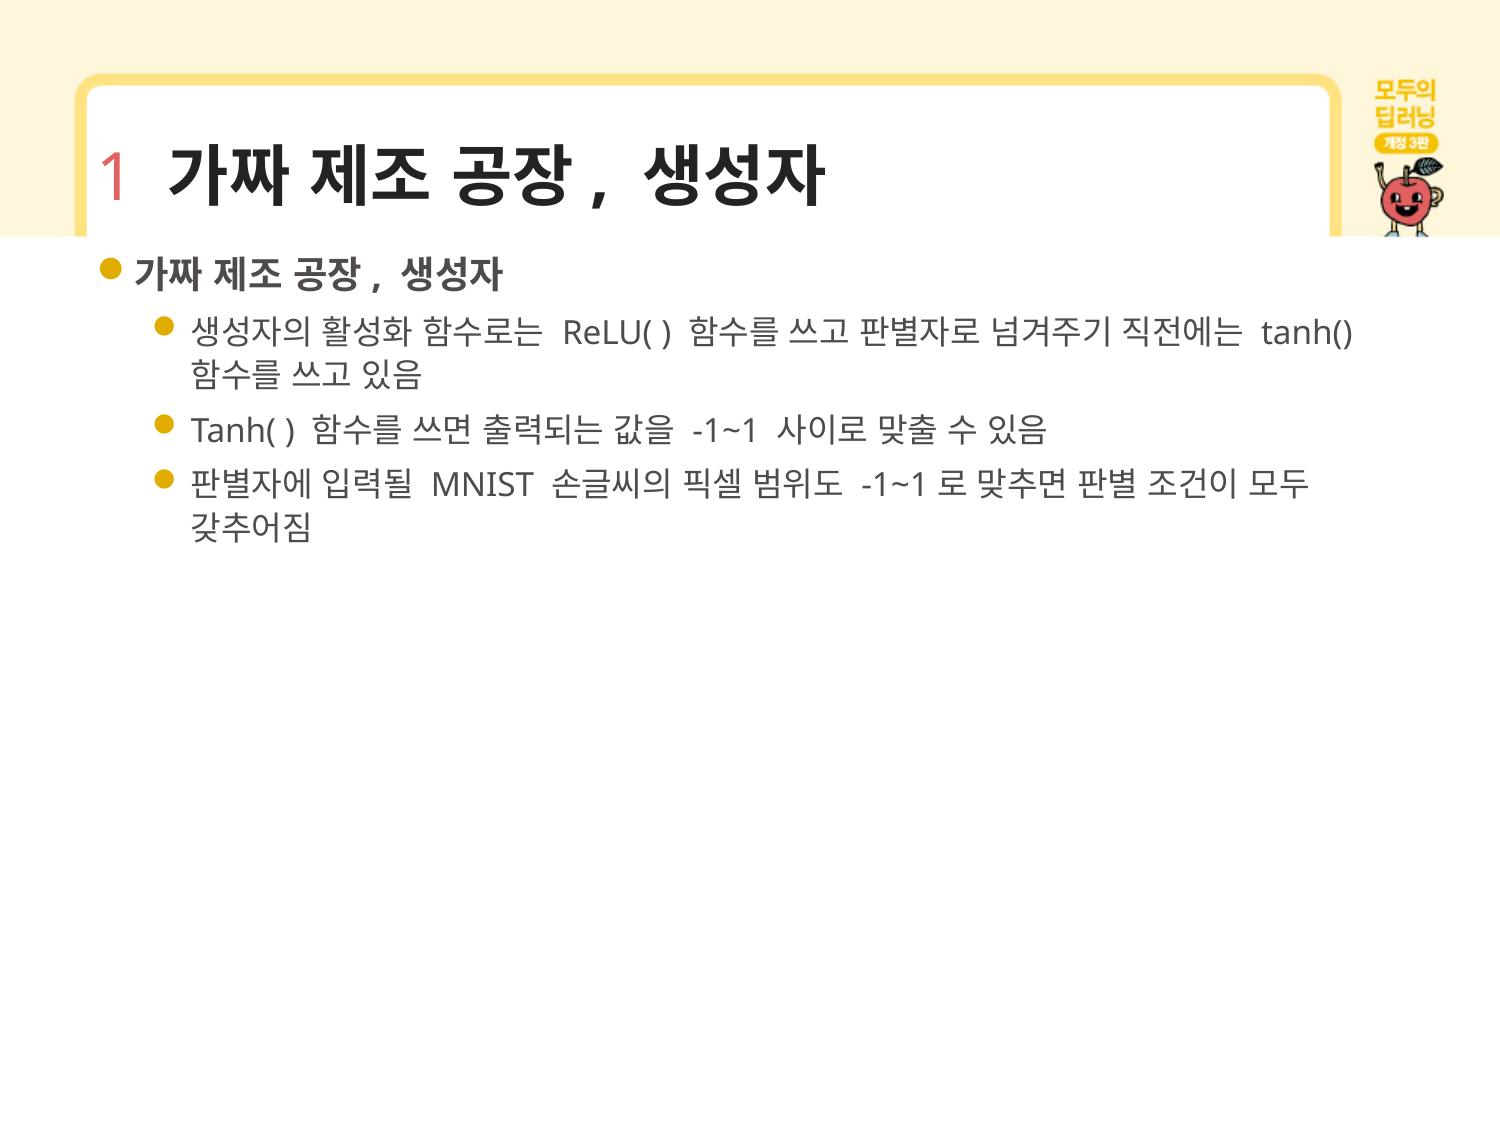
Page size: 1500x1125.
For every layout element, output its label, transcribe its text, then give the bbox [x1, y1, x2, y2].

list 가짜 제조 공장, 생성자 생성자의 활성화 함수로는 ReLU( ) 함수를 쓰고 판별자로 넘겨주기 직전에는 tanh()함수를 쓰고 있음 Tanh( ) 함수를 쓰면 출력되는 값을 -1~1 사이로 맞출 수 있음 판별자에 입력될 MNIST 손글씨의 픽셀 범위도 -1~1로 맞추면 판별 조건이 모두 갖추어짐 [81, 239, 1412, 1054]
picture [0, 0, 1500, 1125]
title 1 가짜 제조 공장, 생성자 [81, 90, 1412, 222]
